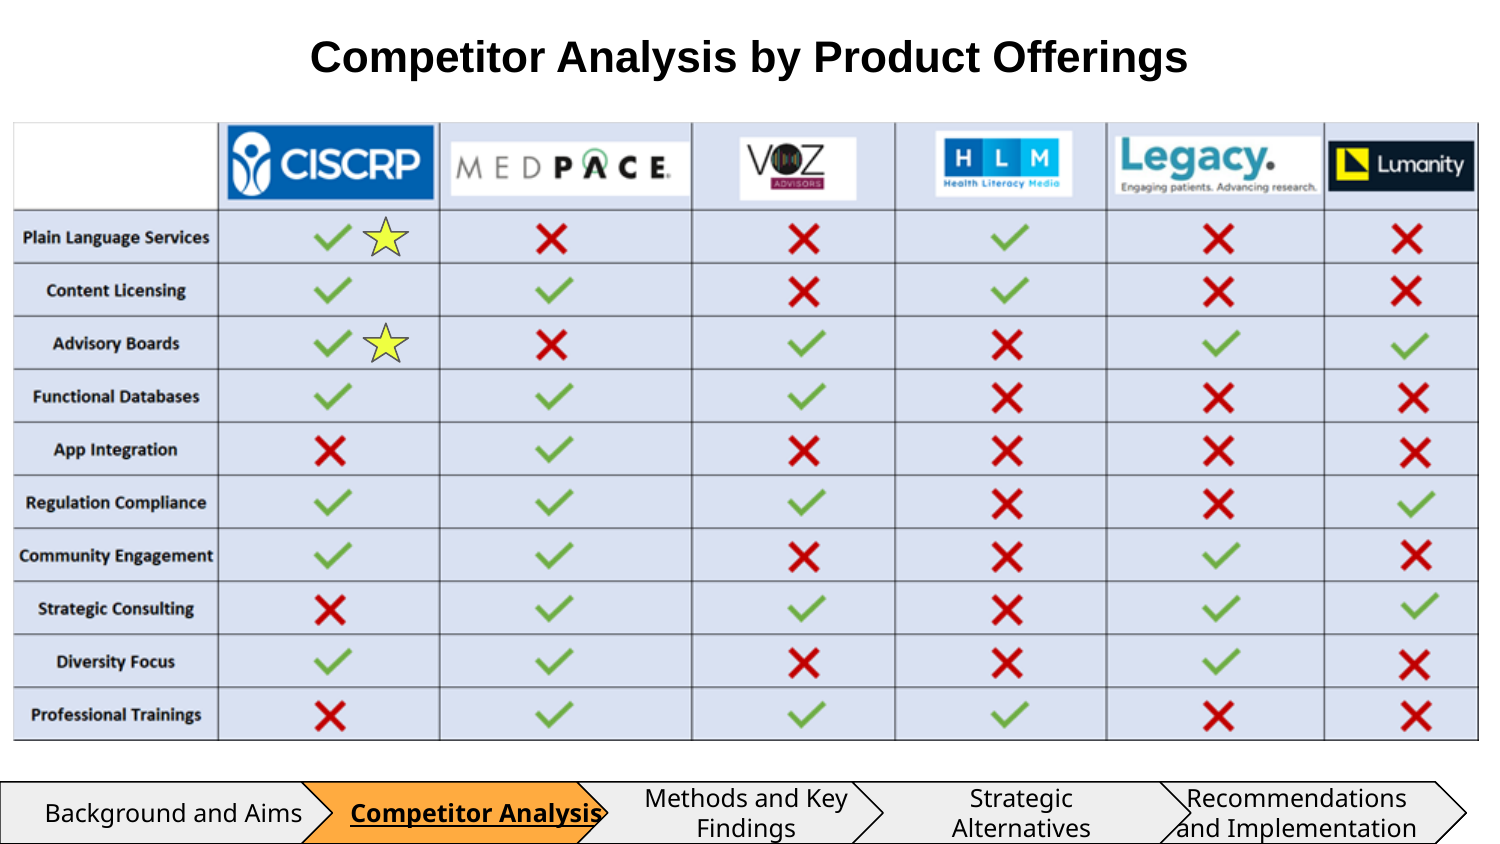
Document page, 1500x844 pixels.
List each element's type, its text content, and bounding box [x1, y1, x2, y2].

text_box Methods and Key Findings [576, 781, 882, 844]
text_box Recommendations and Implementation [1160, 781, 1467, 844]
text_box Competitor Analysis [301, 781, 606, 844]
text_box Background and Aims [0, 781, 331, 844]
text_box Strategic Alternatives [852, 781, 1191, 844]
title Competitor Analysis by Product Offerings [51, 12, 1449, 120]
picture [13, 122, 1479, 741]
